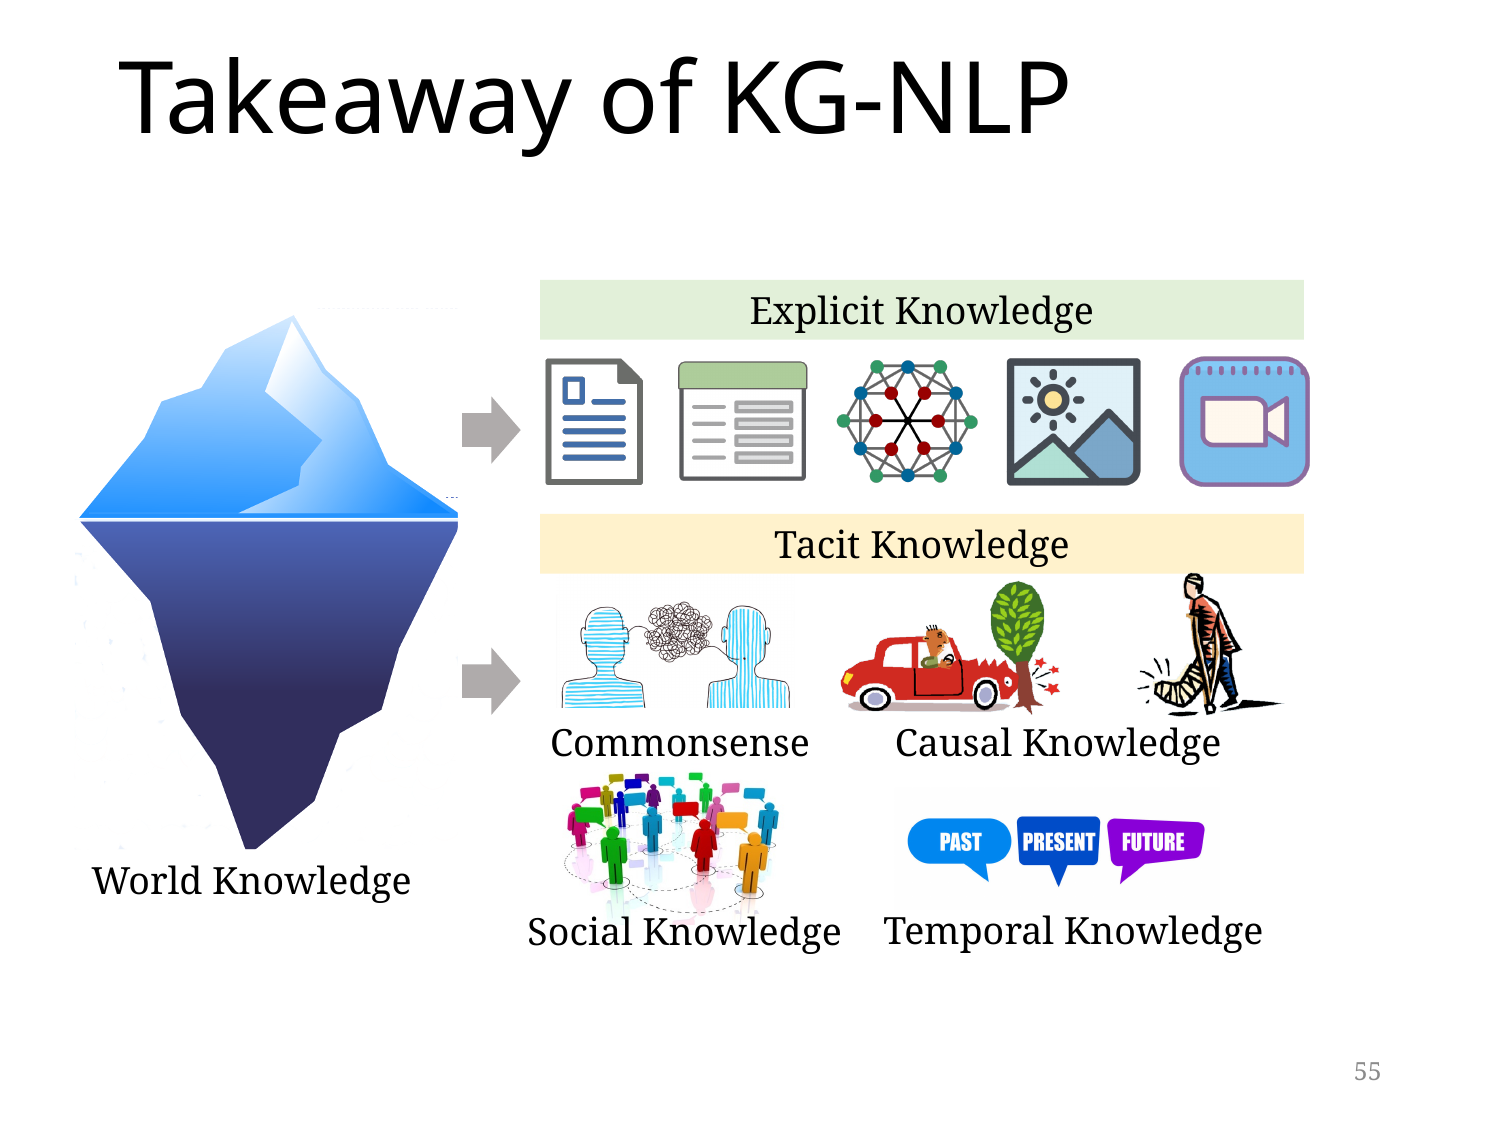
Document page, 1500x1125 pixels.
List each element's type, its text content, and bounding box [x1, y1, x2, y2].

slide_number 54 [1282, 1042, 1397, 1103]
text_box [461, 644, 522, 718]
text_box [461, 393, 523, 467]
text_box World Knowledge [76, 850, 427, 910]
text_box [522, 513, 1323, 961]
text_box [539, 279, 1319, 496]
title Takeaway of KG-NLP [103, 59, 1397, 144]
picture [74, 307, 458, 850]
